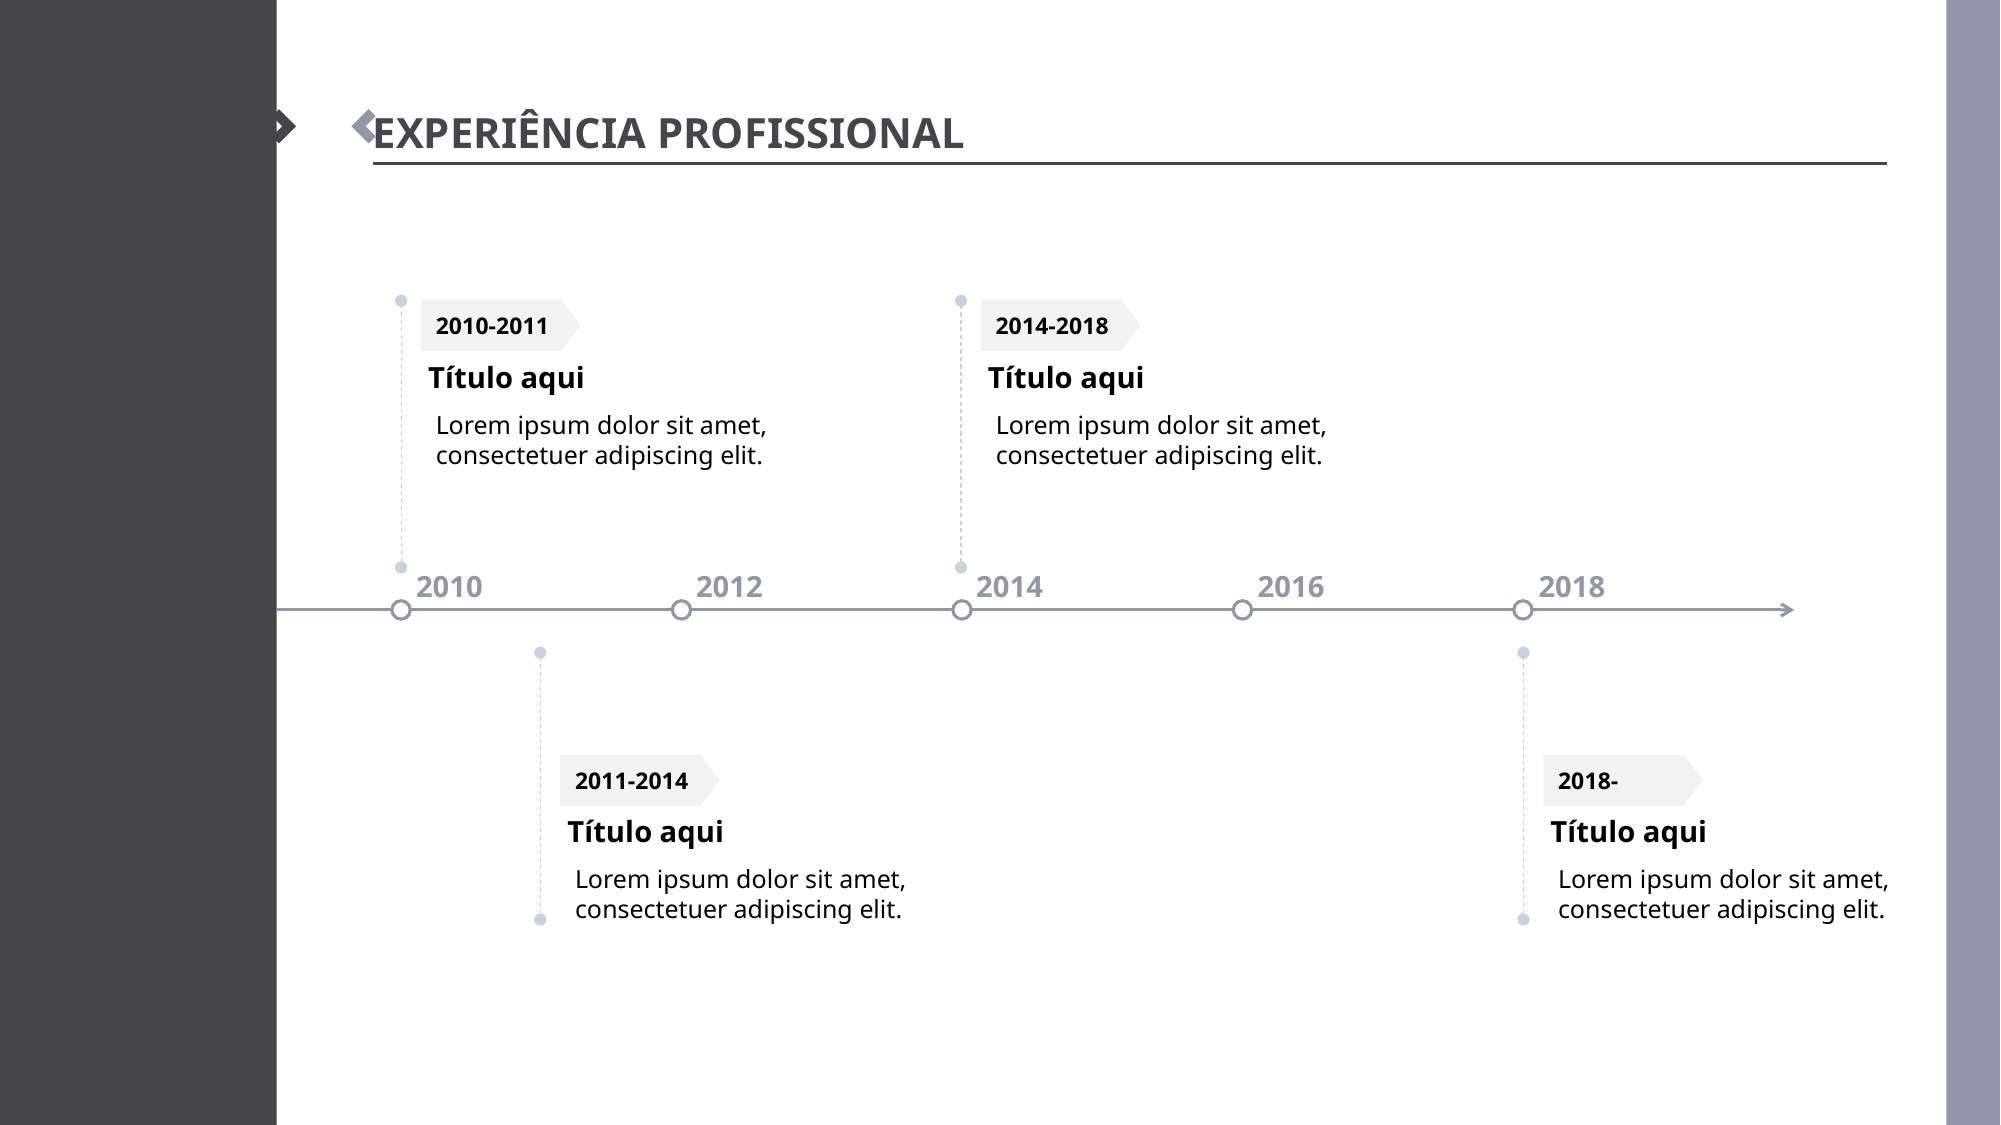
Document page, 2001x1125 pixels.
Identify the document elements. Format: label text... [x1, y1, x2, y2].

text_box [671, 599, 681, 609]
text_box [1523, 652, 1925, 933]
text_box [1232, 611, 1253, 621]
text_box 2014 [961, 568, 1059, 609]
text_box 2018 [1523, 561, 1621, 609]
text_box [1945, 0, 2000, 1125]
text_box [1512, 611, 1533, 621]
text_box 2010 [401, 568, 499, 609]
text_box [952, 611, 973, 621]
text_box [391, 599, 401, 609]
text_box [401, 299, 803, 568]
title Experiência Profissional [357, 59, 1945, 212]
text_box [0, 0, 278, 1125]
text_box [951, 599, 961, 609]
text_box [1512, 599, 1523, 609]
text_box [1232, 599, 1242, 609]
text_box [671, 611, 692, 621]
text_box 2016 [1242, 568, 1340, 609]
text_box [350, 107, 377, 145]
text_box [961, 299, 1363, 568]
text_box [540, 652, 942, 933]
text_box 2012 [681, 568, 779, 609]
text_box [391, 611, 412, 621]
text_box [270, 107, 298, 145]
